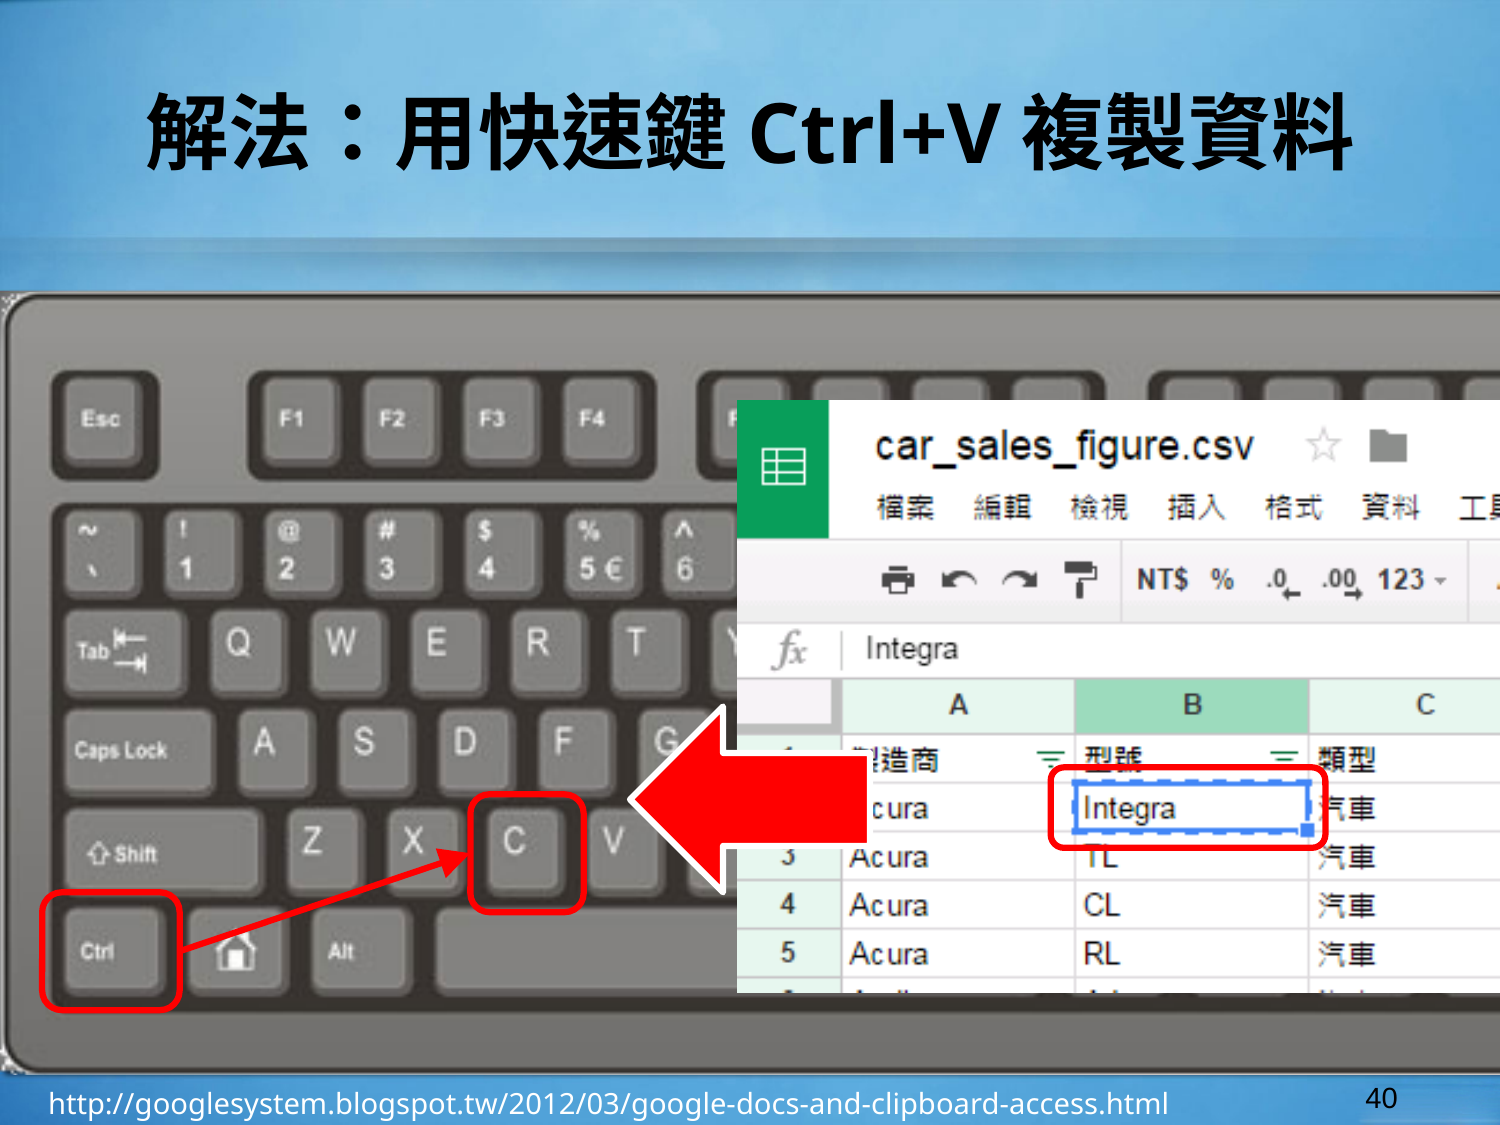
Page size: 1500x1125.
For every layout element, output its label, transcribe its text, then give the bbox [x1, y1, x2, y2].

picture [0, 0, 1500, 1125]
title 解法：用快速鍵Ctrl+V複製資料 [78, 27, 1422, 232]
slide_number ‹#› [1350, 1083, 1488, 1118]
subtitle http://googlesystem.blogspot.tw/2012/03/google-docs-and-clipboard-access.html [3, 1083, 1330, 1125]
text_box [179, 853, 471, 952]
